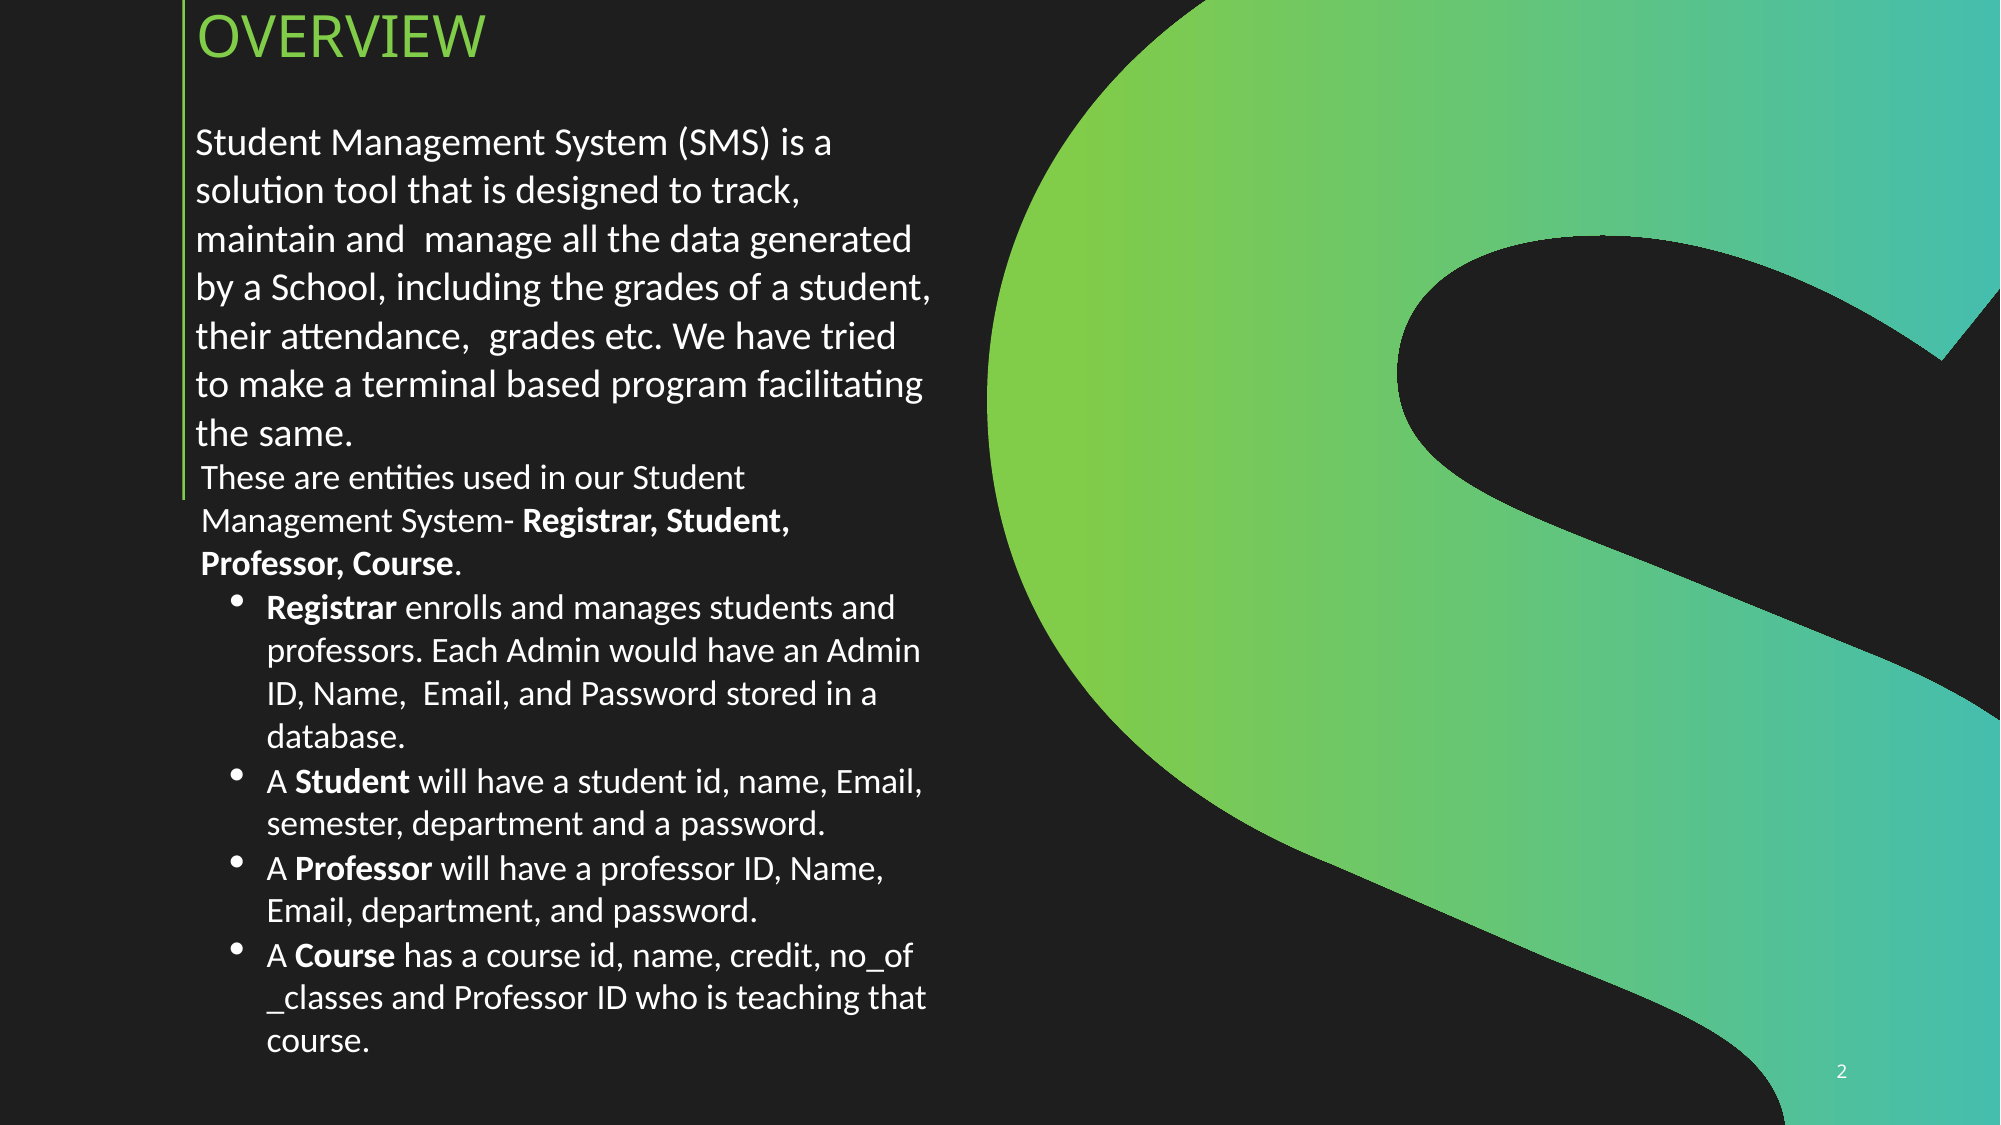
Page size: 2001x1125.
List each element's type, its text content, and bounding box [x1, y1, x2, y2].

title Overview [196, 0, 886, 107]
list Student Management System (SMS) is a solution tool that is designed to track, maintain and manage all the data generated by a School, including the grades of a student, their attendance, grades etc. We have tried to make a terminal based program facilitating the same. These are entities used in our Student Management System- Registrar, Student, Professor, Course. Registrar enrolls and manages students and professors. Each Admin would have an Admin ID, Name, Email, and Password stored in a database. A Student will have a student id, name, Email, semester, department and a password. A Professor will have a professor ID, Name, Email, department, and password. A Course has a course id, name, credit, no_of _classes and Professor ID who is teaching that course. [122, 107, 983, 1070]
slide_number 2 [1412, 1042, 1863, 1103]
